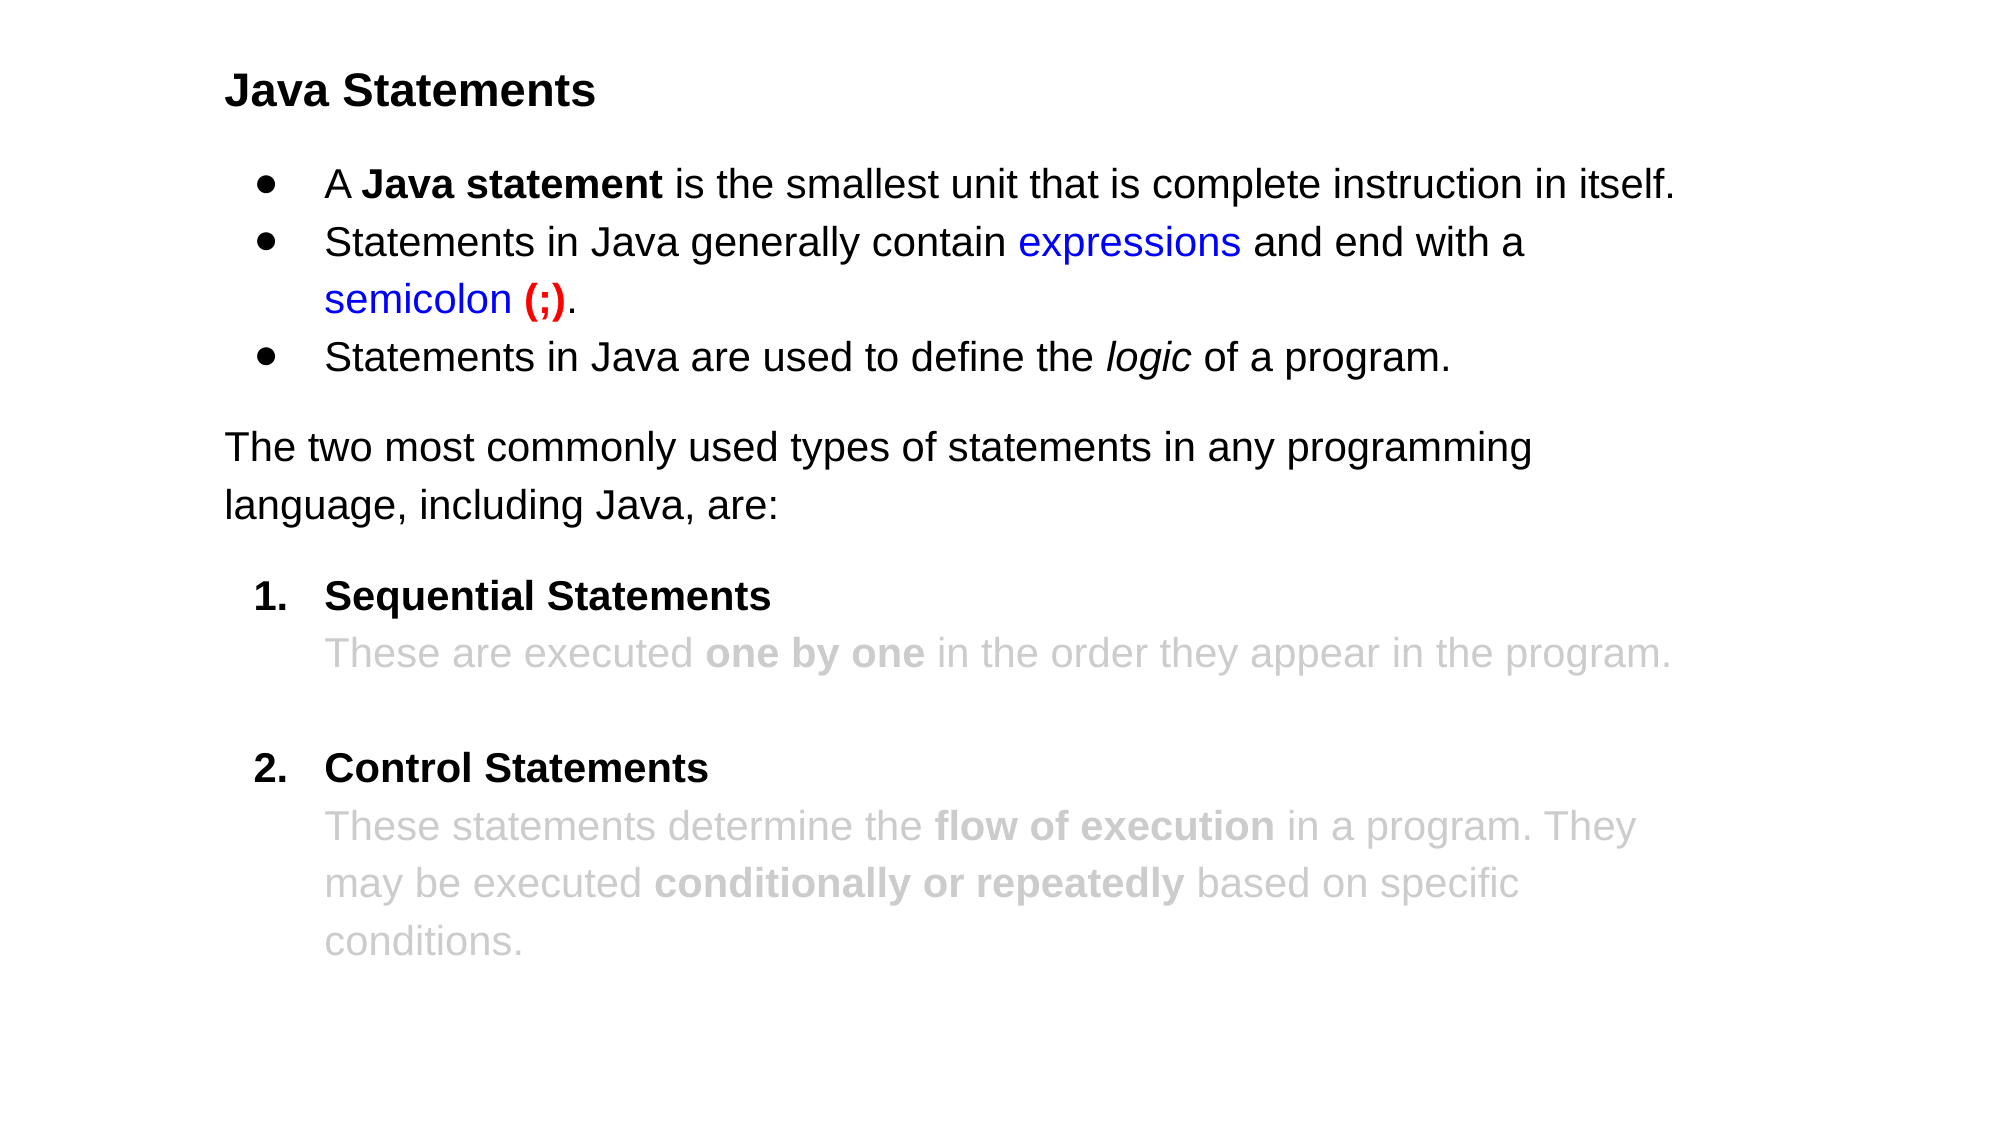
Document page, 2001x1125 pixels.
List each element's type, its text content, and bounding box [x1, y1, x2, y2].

text_box Java Statements A Java statement is the smallest unit that is complete instruction in itself. Statements in Java generally contain expressions and end with a semicolon (;). Statements in Java are used to define the logic of a program. The two most commonly used types of statements in any programming language, including Java, are: Sequential Statements These are executed one by one in the order they appear in the program. Control Statements These statements determine the flow of execution in a program. They may be executed conditionally or repeatedly based on specific conditions. [204, 30, 1728, 1042]
